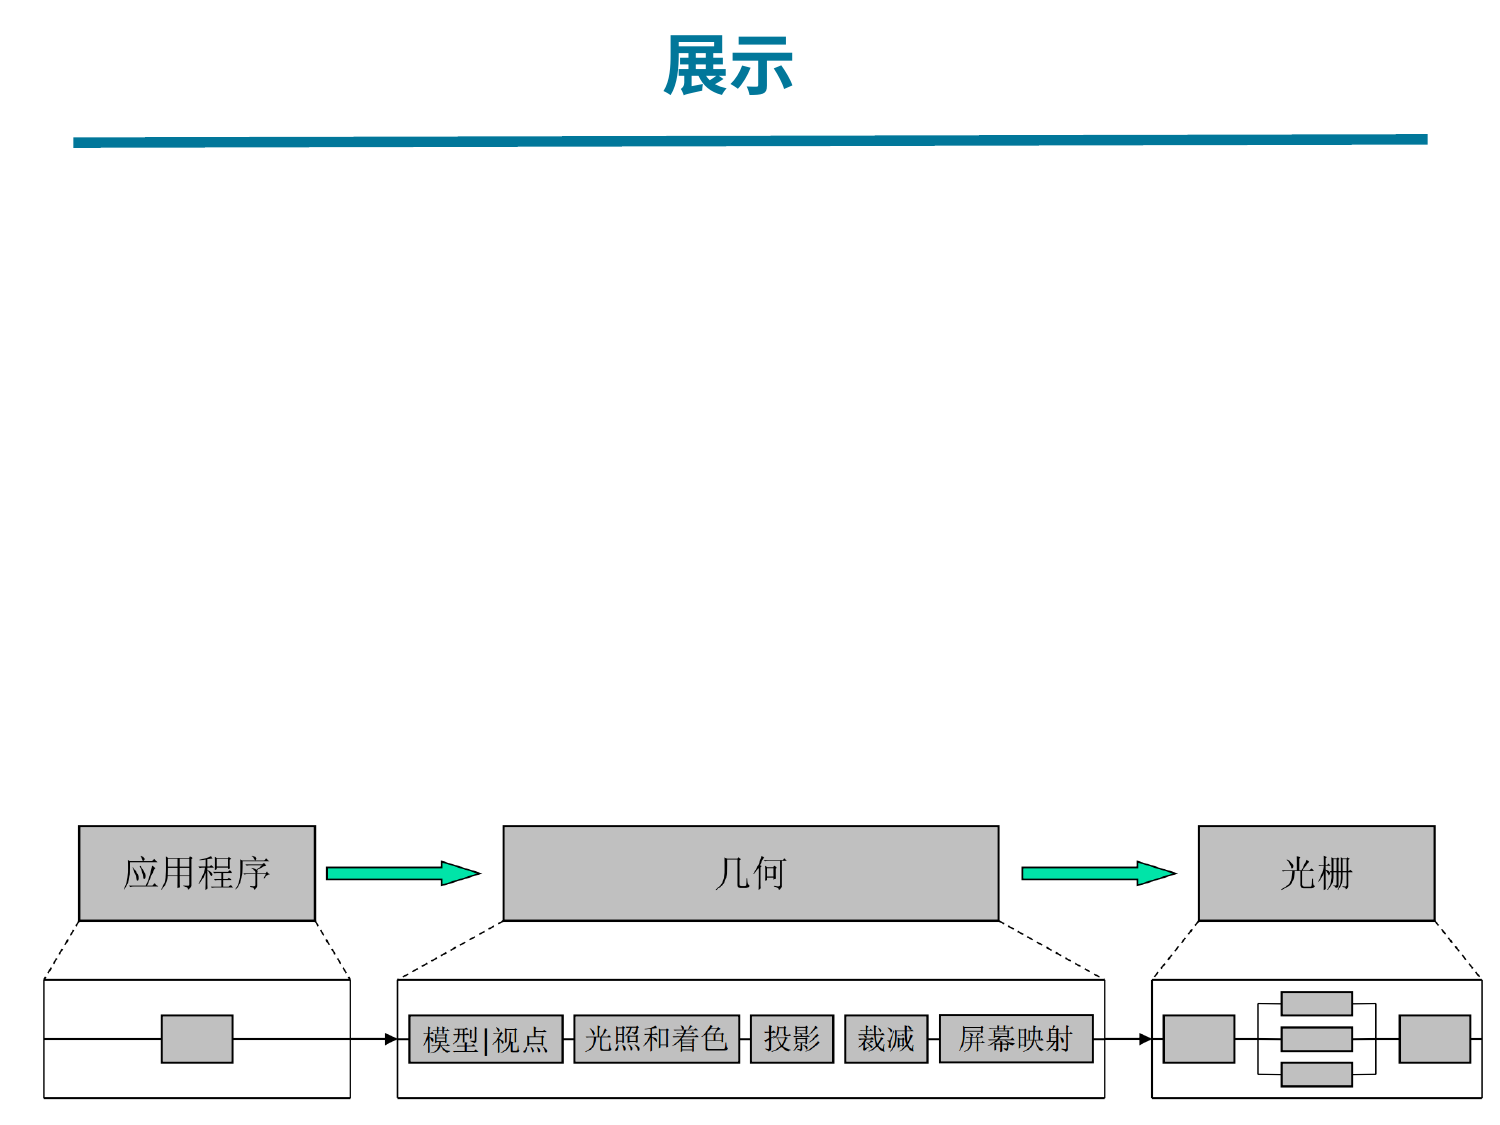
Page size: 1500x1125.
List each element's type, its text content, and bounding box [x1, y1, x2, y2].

picture [0, 797, 1500, 1124]
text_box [73, 139, 1428, 143]
text_box 展示 [300, 15, 1159, 110]
